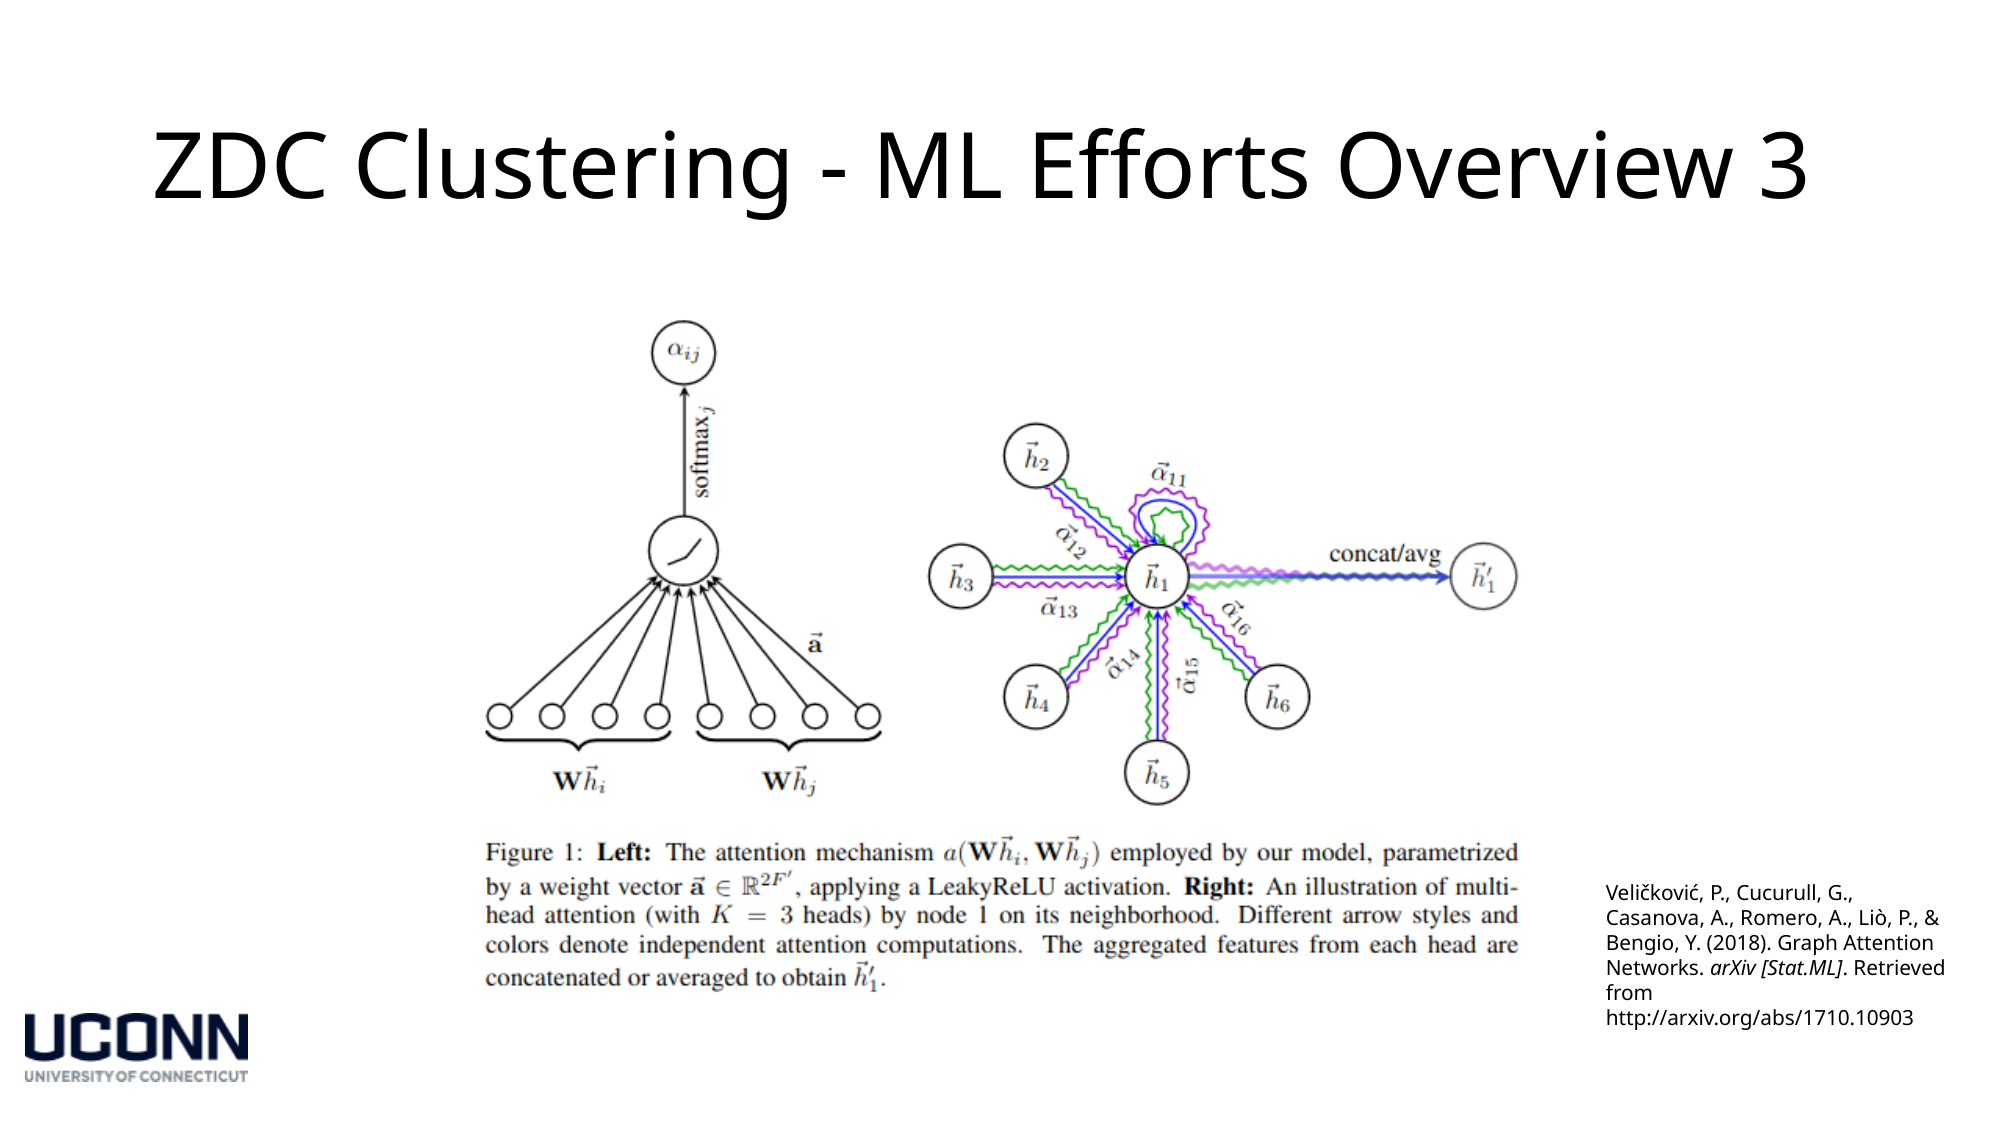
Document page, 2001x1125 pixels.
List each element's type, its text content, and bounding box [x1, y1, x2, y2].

picture [450, 233, 1550, 1014]
text_box Veličković, P., Cucurull, G., Casanova, A., Romero, A., Liò, P., & Bengio, Y. (2018). Graph Attention Networks. arXiv [Stat.ML]. Retrieved from http://arxiv.org/abs/1710.10903 [1590, 872, 1971, 1038]
title ZDC Clustering - ML Efforts Overview 3 [137, 59, 1863, 278]
picture [25, 1013, 249, 1082]
